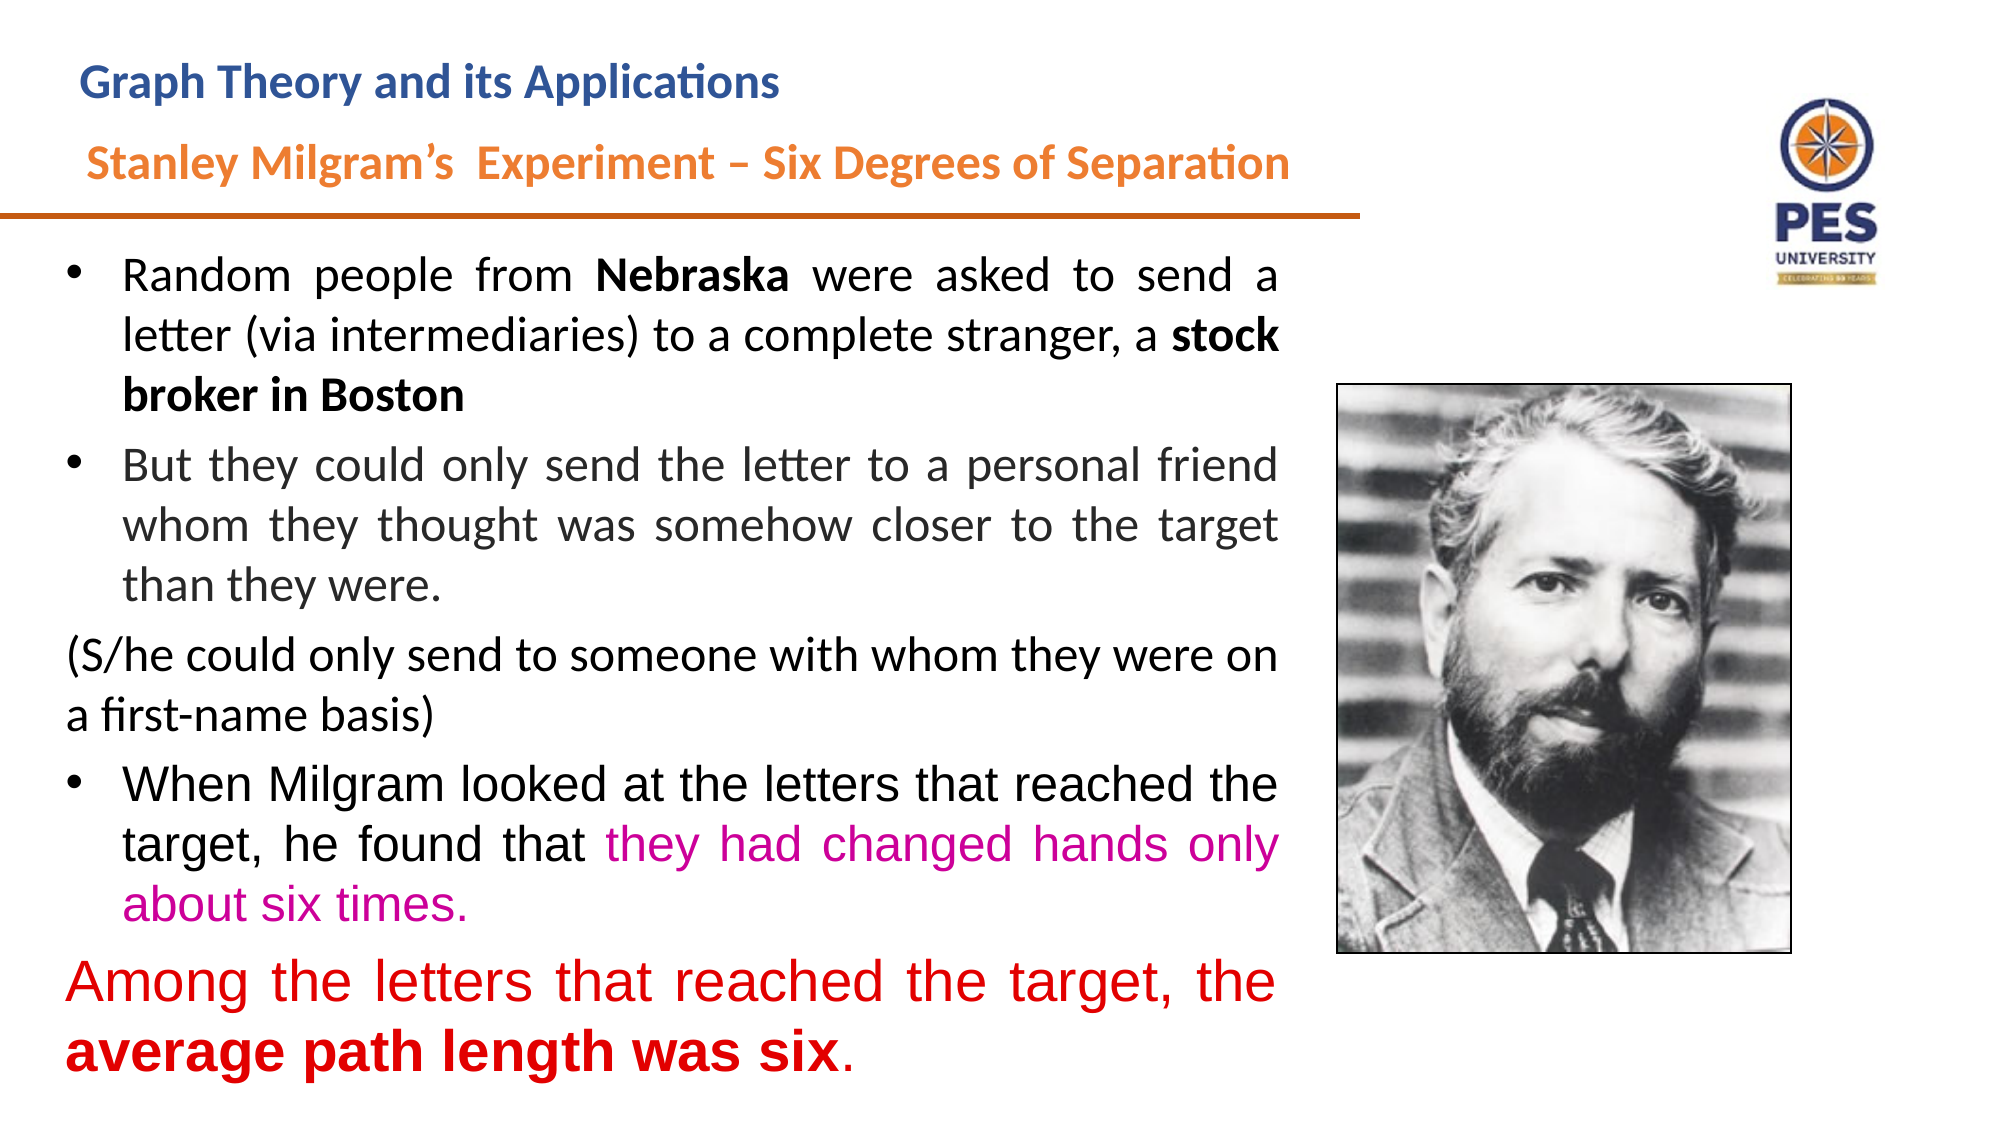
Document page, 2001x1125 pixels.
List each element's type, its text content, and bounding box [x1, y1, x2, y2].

text_box Stanley Milgram’s Experiment – Six Degrees of Separation [71, 122, 1384, 198]
picture [1748, 93, 1902, 291]
text_box Graph Theory and its Applications [64, 41, 1295, 117]
picture [1337, 385, 1790, 953]
text_box Random people from Nebraska were asked to send a letter (via intermediaries) to a complete stranger, a stock broker in Boston But they could only send the letter to a personal friend whom they thought was somehow closer to the target than they were. (S/he could only send to someone with whom they were on a first-name basis) When Milgram looked at the letters that reached the target, he found that they had changed hands only about six times. Among the letters that reached the target, the average path length was six. [50, 233, 1295, 1100]
